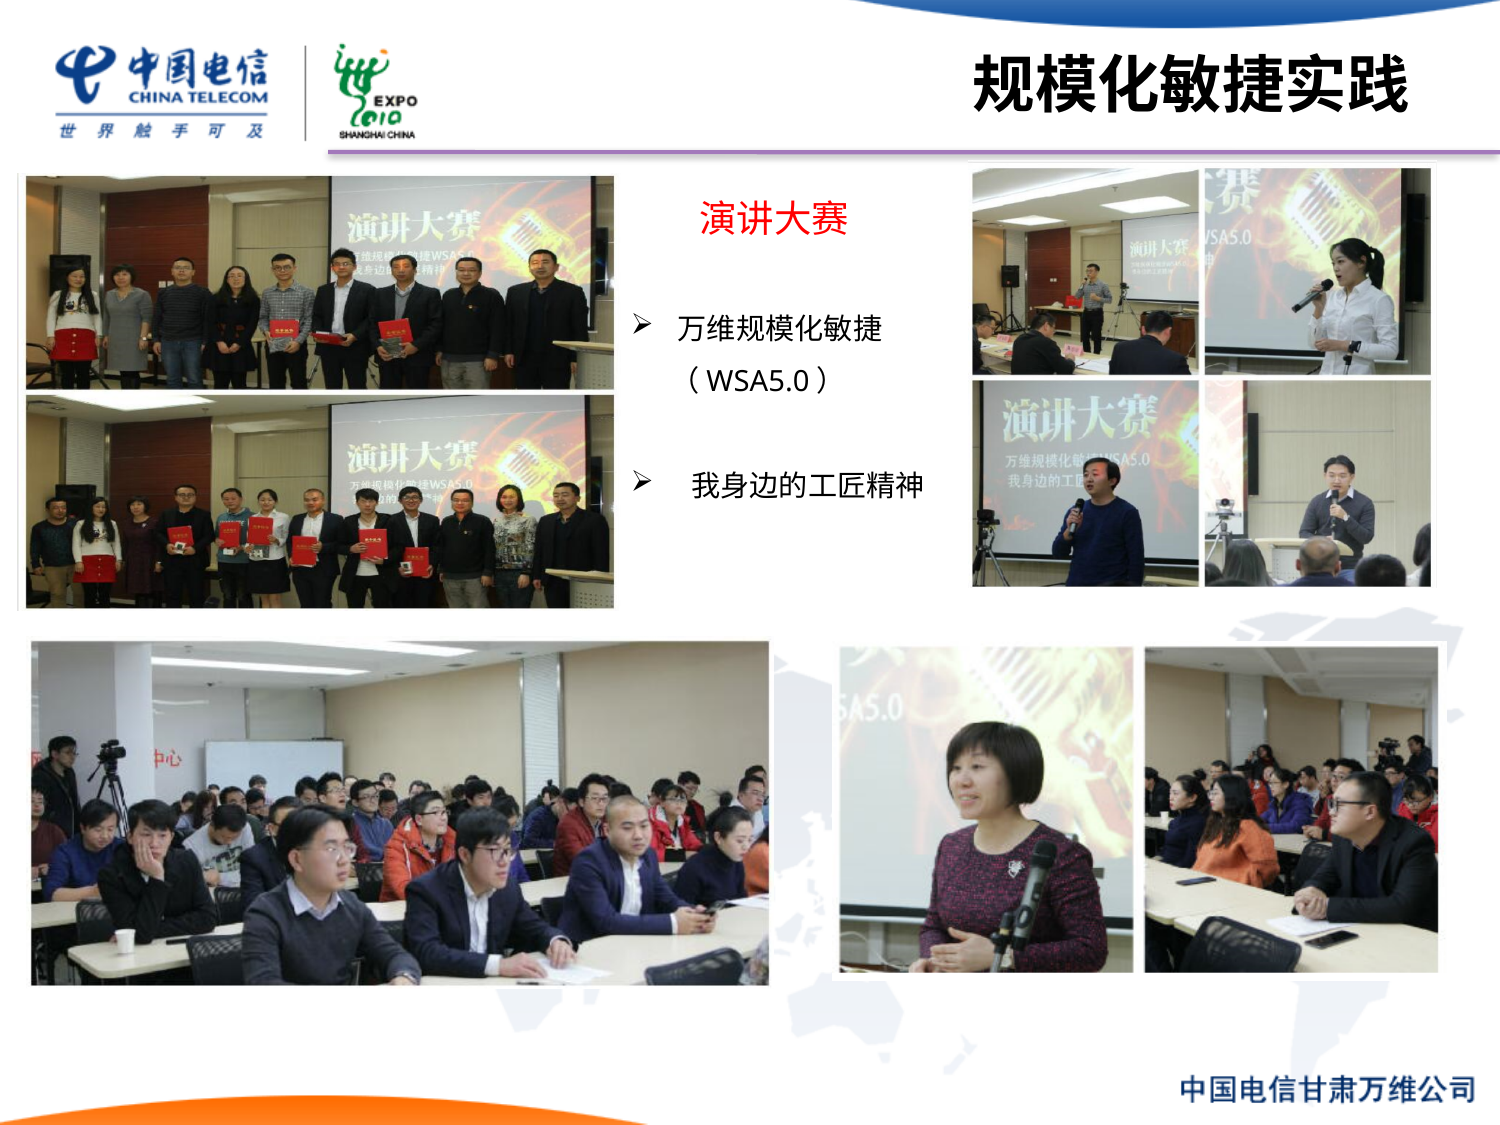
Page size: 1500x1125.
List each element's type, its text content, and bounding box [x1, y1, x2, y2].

text_box 演讲大赛 万维规模化敏捷 （WSA5.0） 我身边的工匠精神 [626, 187, 963, 510]
picture [0, 0, 1500, 1125]
text_box 规模化敏捷实践 [445, 23, 1425, 143]
